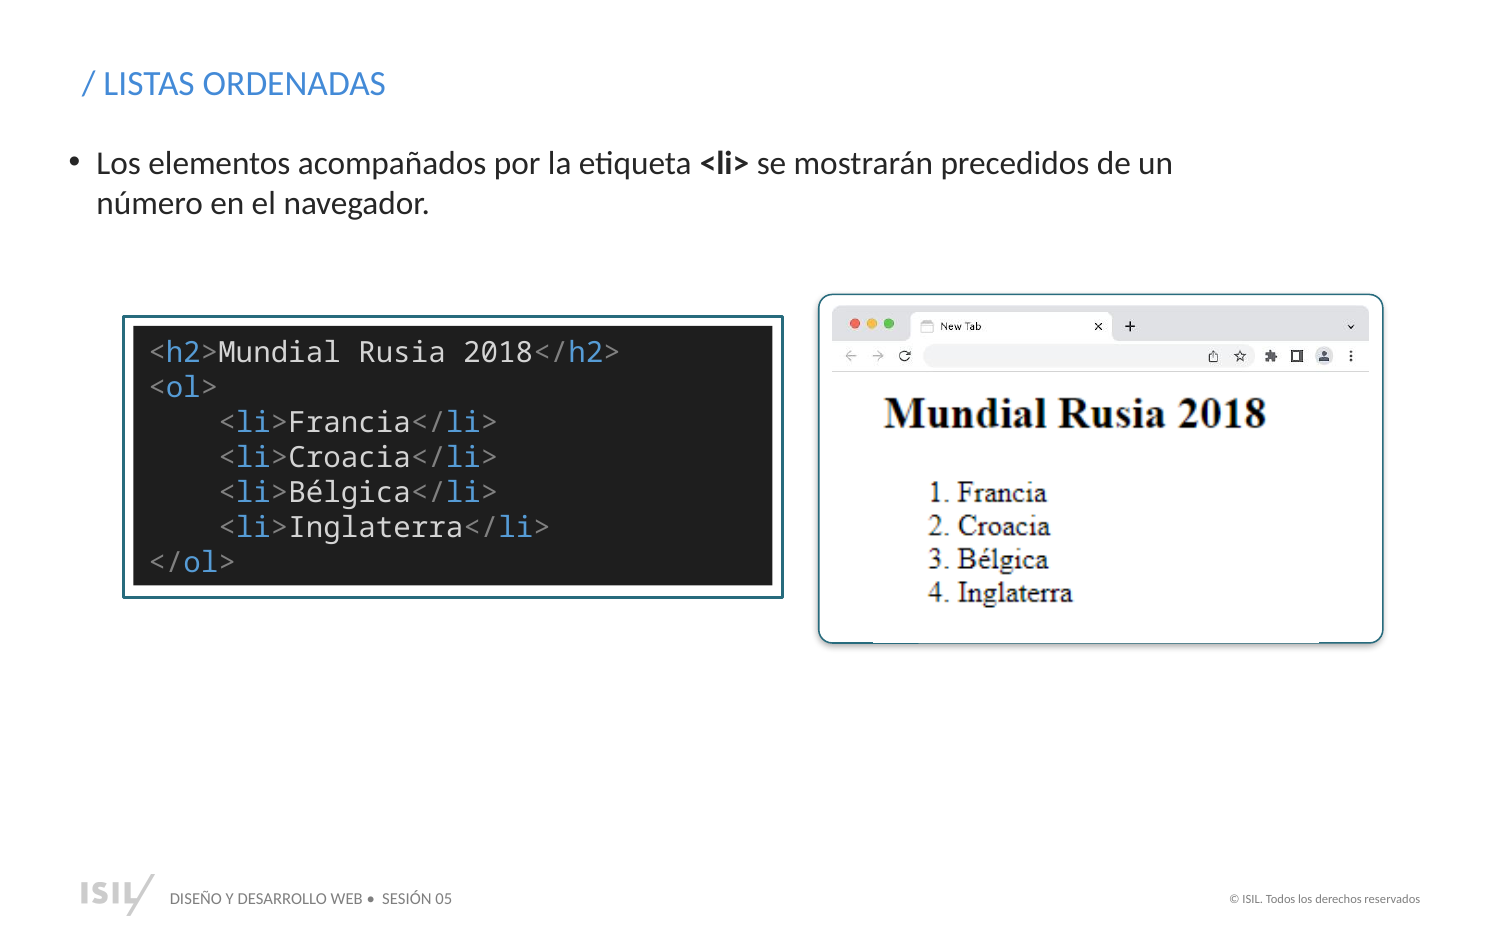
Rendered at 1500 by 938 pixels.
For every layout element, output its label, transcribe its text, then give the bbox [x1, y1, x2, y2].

text_box <h2>Mundial Rusia 2018</h2> <ol> <li>Francia</li> <li>Croacia</li> <li>Bélgica</li> <li>Inglaterra</li> </ol> [133, 325, 773, 586]
text_box [123, 316, 783, 598]
text_box / LISTAS ORDENADAS [66, 52, 1249, 111]
picture [831, 304, 1370, 644]
text_box Los elementos acompañados por la etiqueta <li> se mostrarán precedidos de un número en el navegador. [66, 141, 1178, 222]
text_box [818, 294, 1383, 643]
